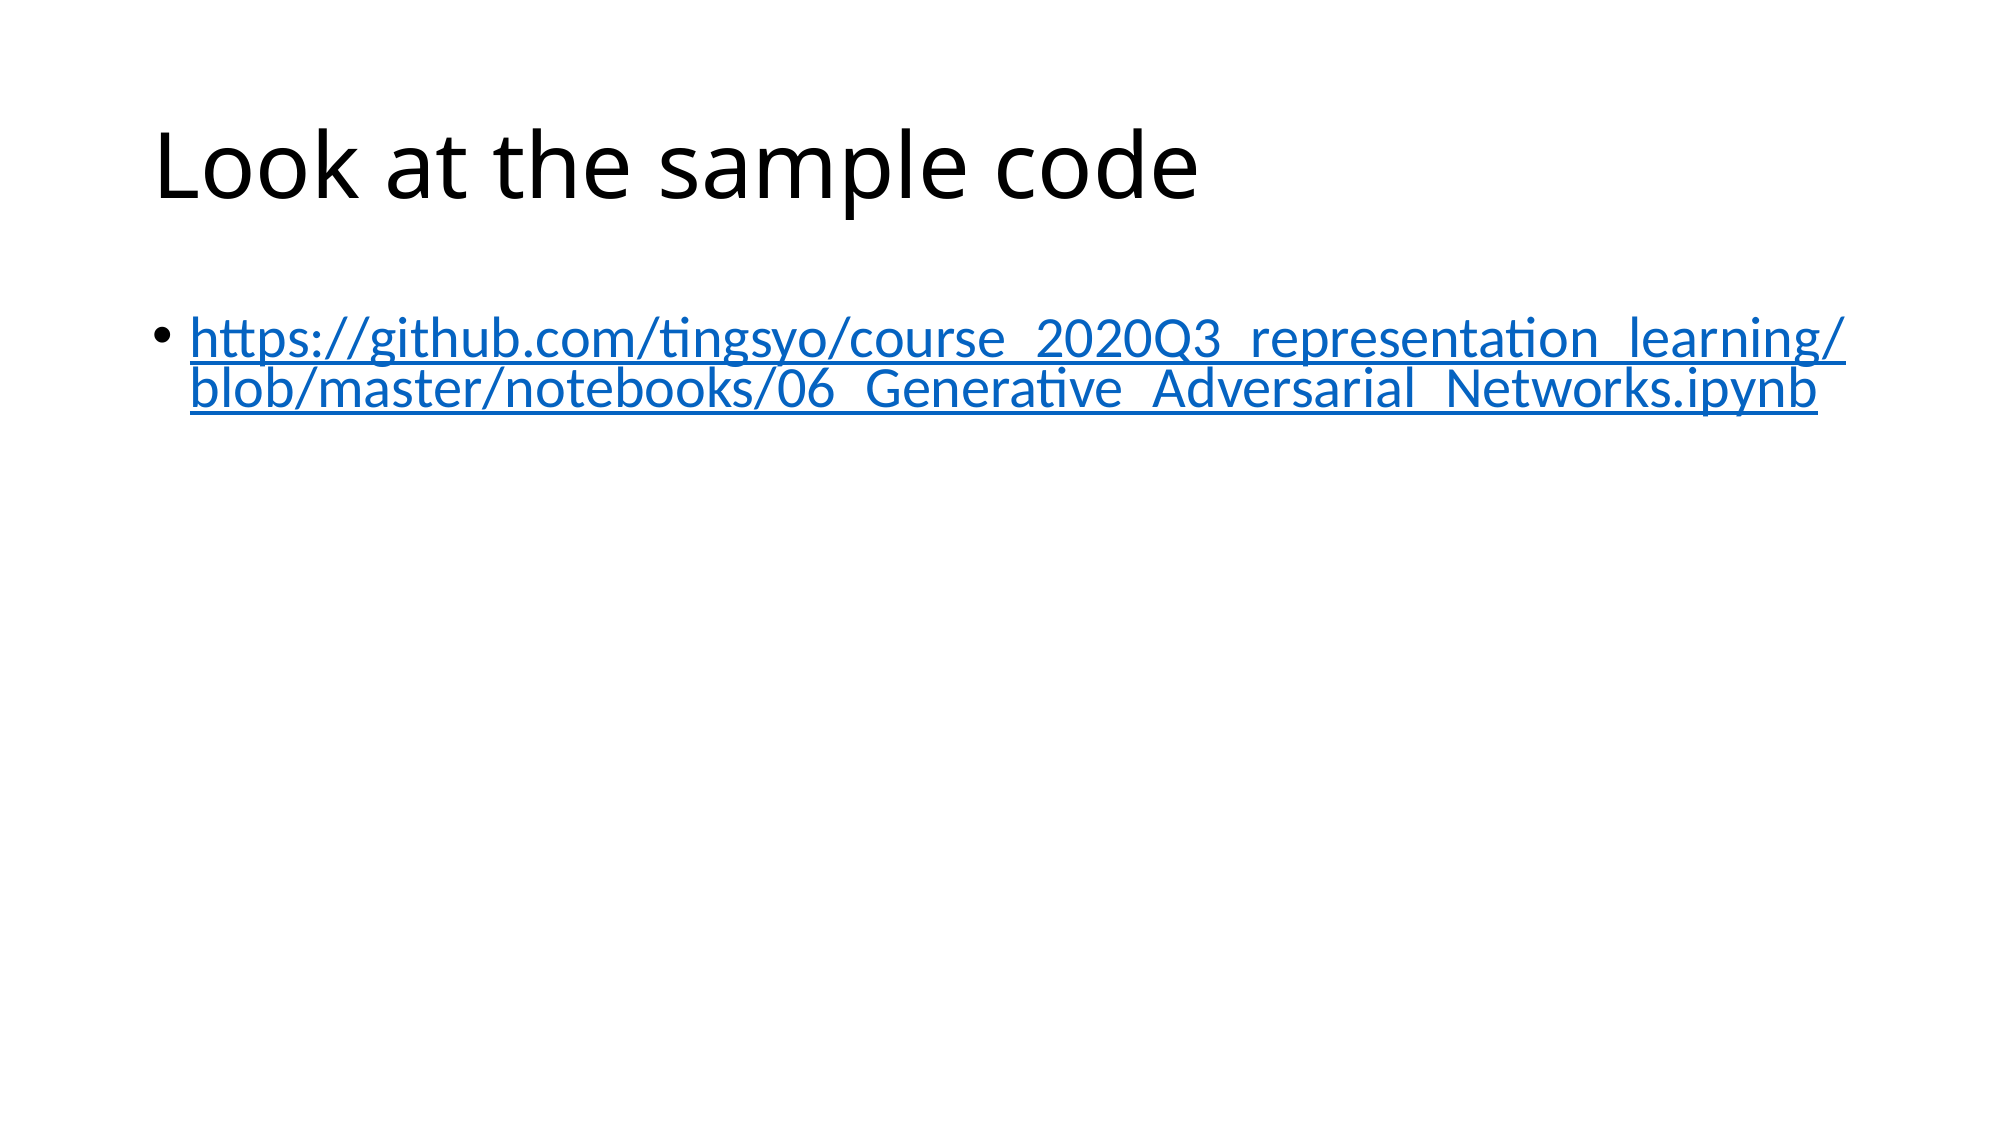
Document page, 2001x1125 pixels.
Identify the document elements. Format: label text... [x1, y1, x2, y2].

list https://github.com/tingsyo/course_2020Q3_representation_learning/blob/master/notebooks/06_Generative_Adversarial_Networks.ipynb [137, 299, 1863, 1014]
title Look at the sample code [137, 59, 1863, 278]
